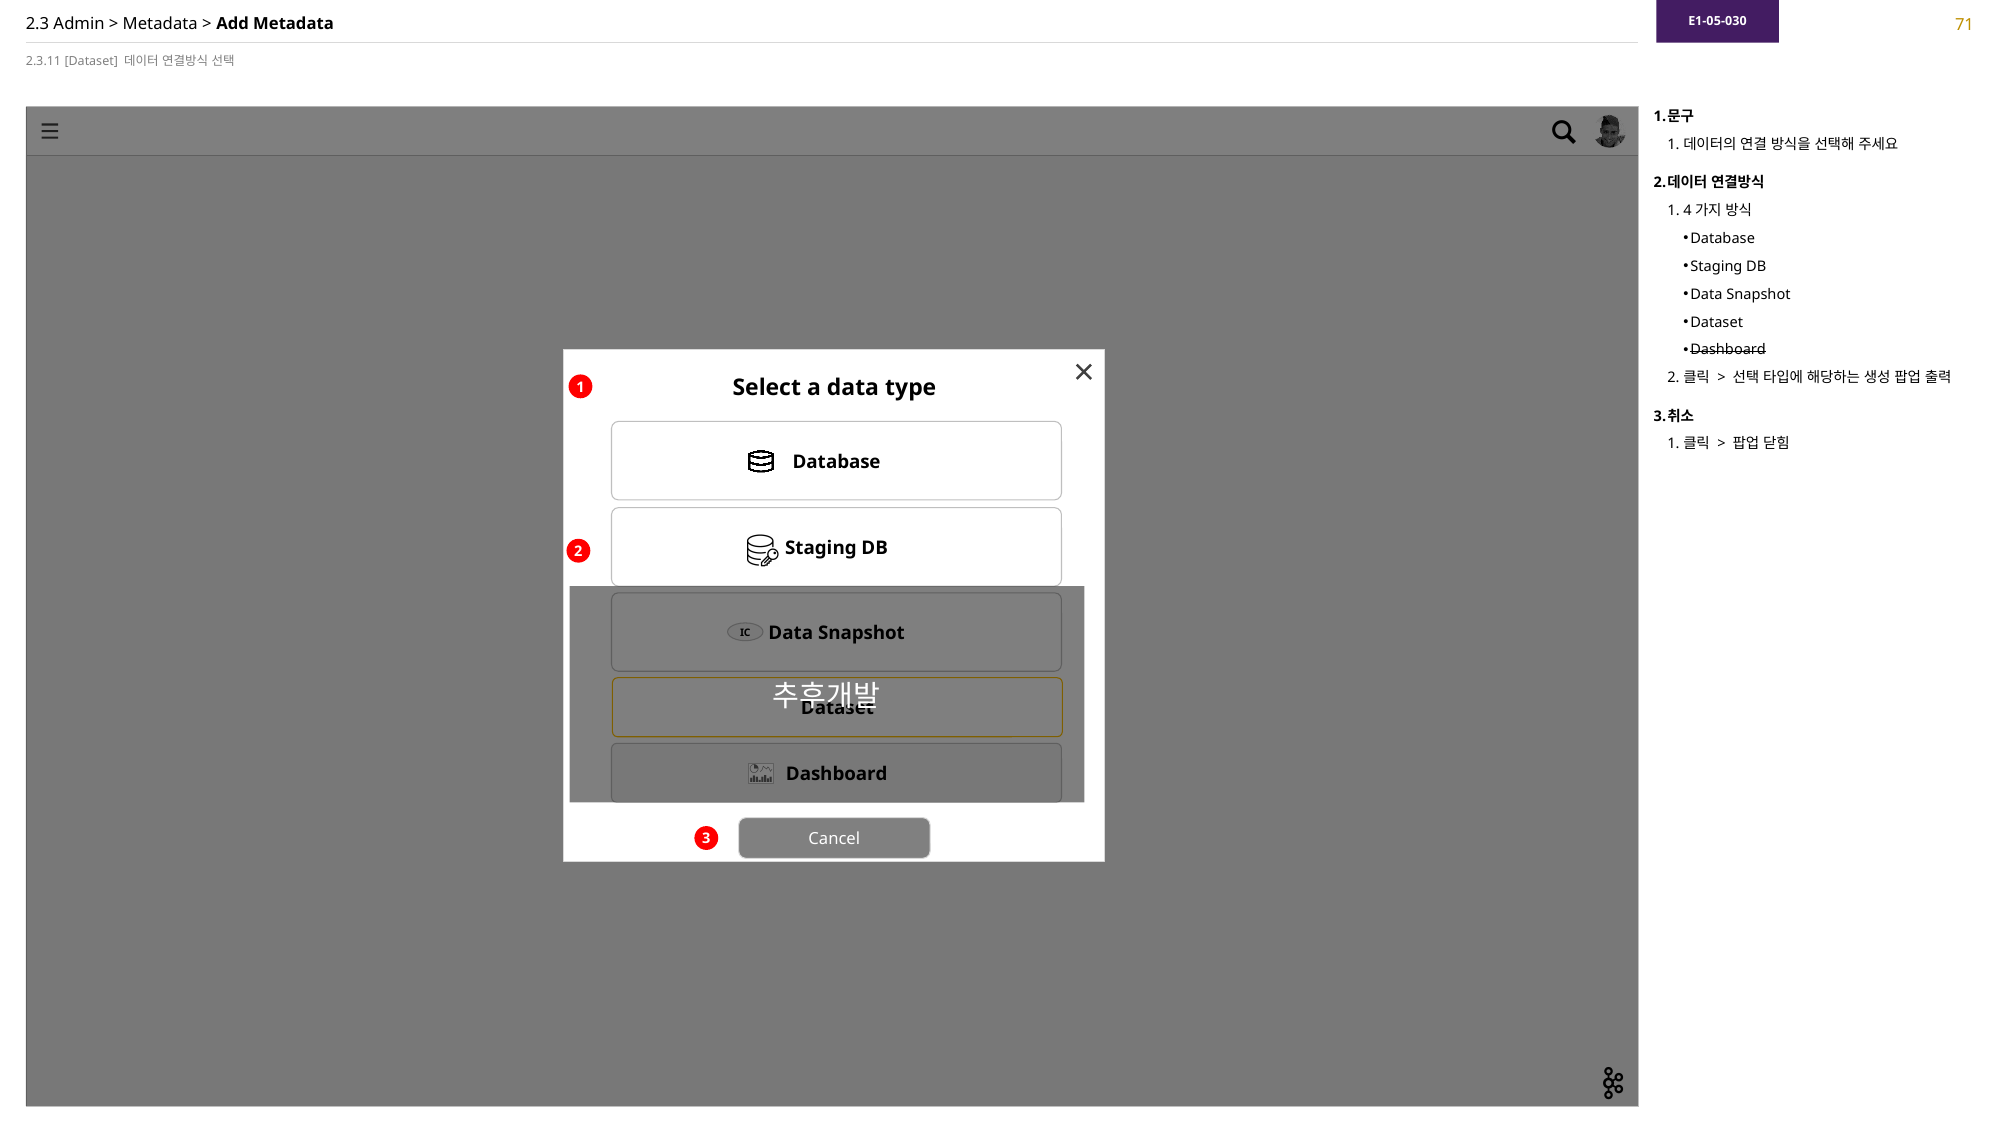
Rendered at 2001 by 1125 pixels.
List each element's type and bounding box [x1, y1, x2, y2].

list [25, 43, 1638, 86]
text_box [568, 374, 593, 399]
title [25, 5, 1638, 43]
list [1656, 0, 1779, 43]
text_box [568, 506, 1085, 804]
picture [1552, 120, 1576, 144]
picture [748, 763, 773, 783]
picture [1593, 1063, 1633, 1103]
picture [747, 449, 775, 473]
text_box [694, 826, 719, 850]
list [1653, 106, 1974, 1125]
text_box [566, 538, 591, 563]
picture [1593, 114, 1626, 148]
text_box [732, 372, 937, 400]
picture [747, 534, 779, 567]
slide_number [1901, 0, 1975, 43]
text_box [610, 420, 1063, 501]
text_box [737, 816, 932, 860]
